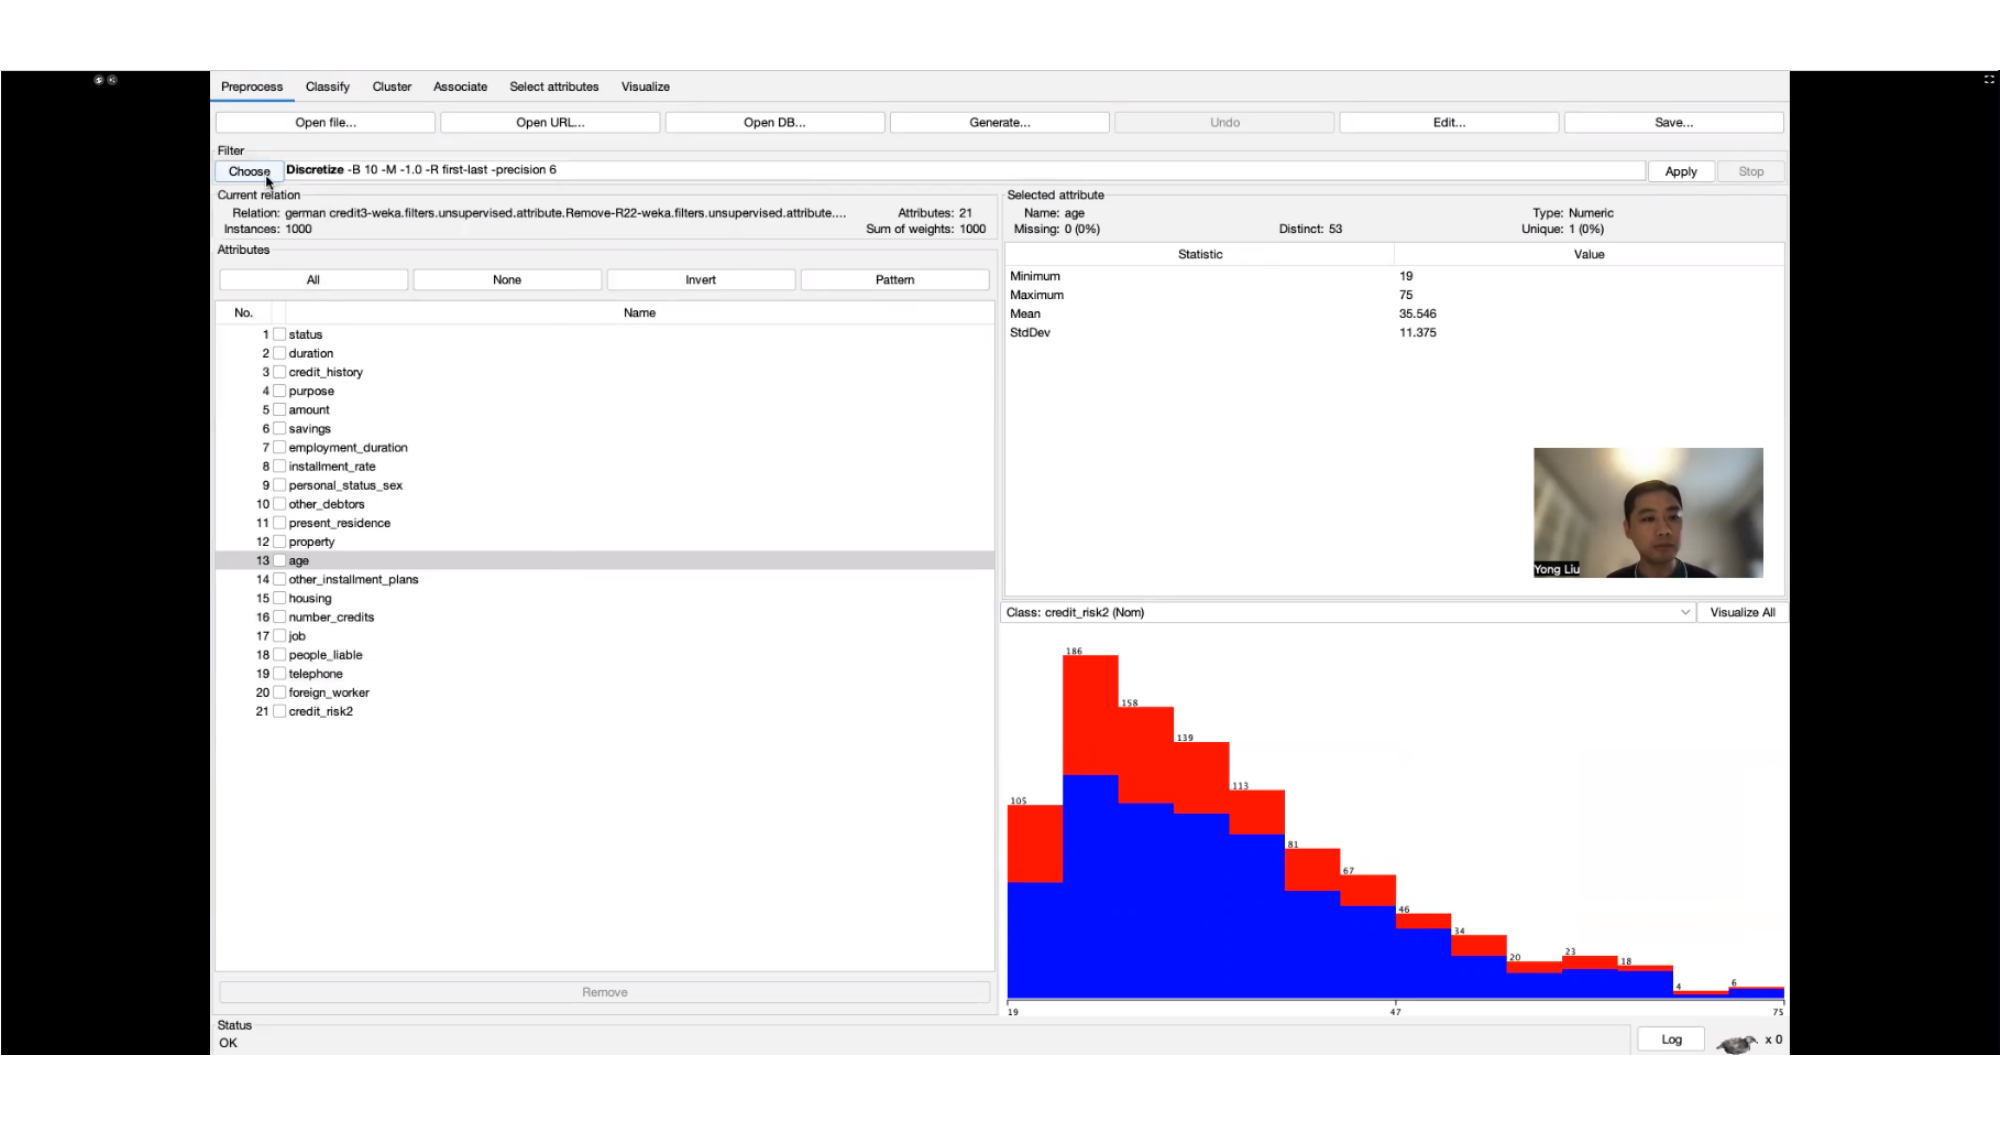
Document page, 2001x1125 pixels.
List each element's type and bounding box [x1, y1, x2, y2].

picture [0, 70, 2000, 1055]
